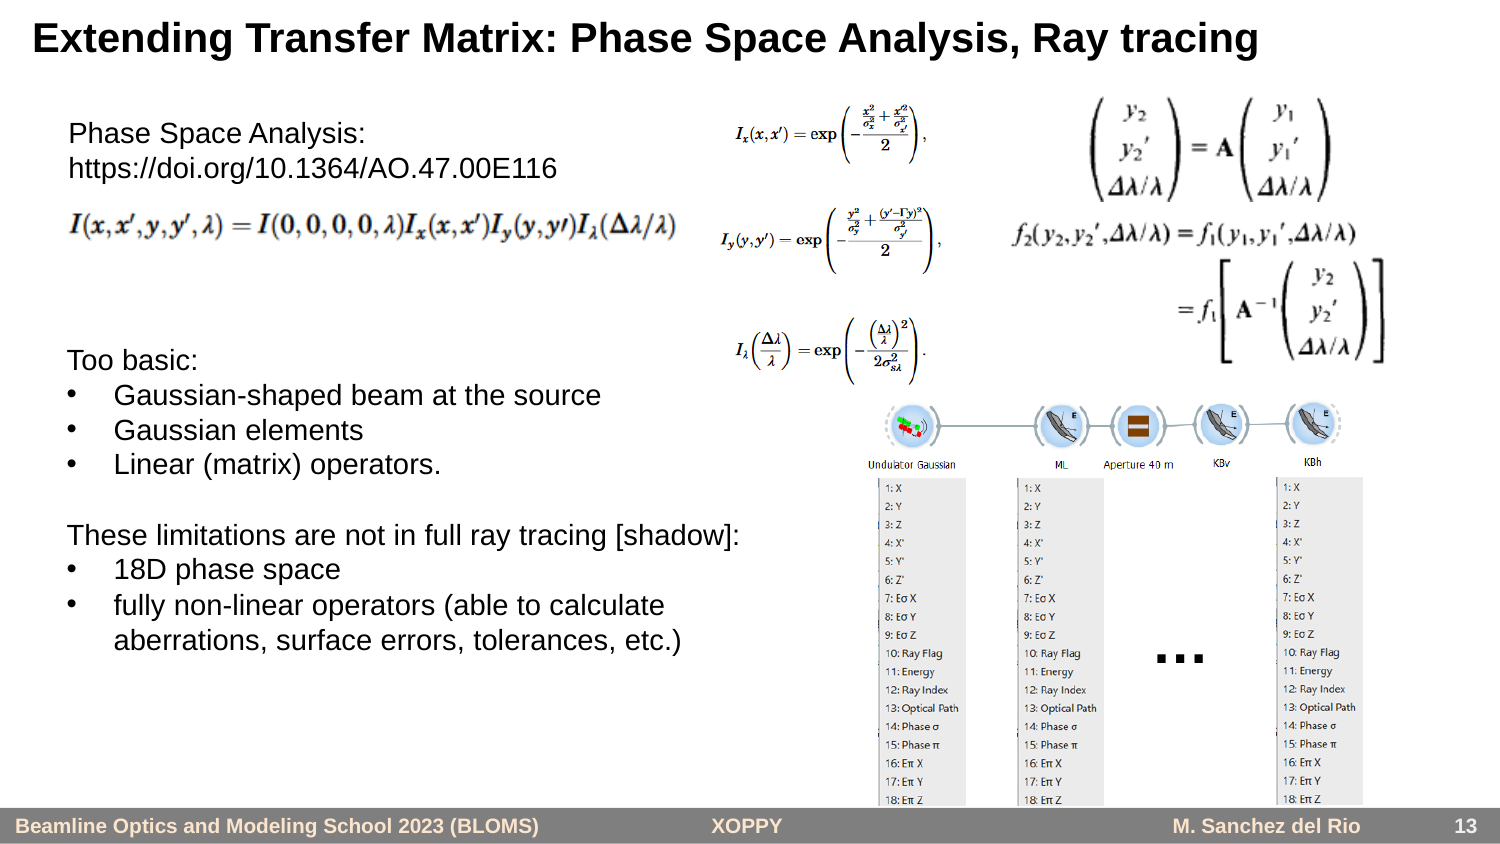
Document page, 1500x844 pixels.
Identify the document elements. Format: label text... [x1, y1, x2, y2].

picture [51, 201, 679, 246]
title Extending Transfer Matrix: Phase Space Analysis, Ray tracing [17, 0, 1500, 77]
picture [878, 478, 966, 806]
slide_number 13 [1379, 805, 1493, 844]
picture [710, 89, 1348, 475]
picture [1071, 89, 1332, 203]
text_box Phase Space Analysis: https://doi.org/10.1364/AO.47.00E116 [53, 72, 574, 192]
text_box … [1136, 598, 1225, 683]
picture [1017, 478, 1105, 806]
text_box Too basic: Gaussian-shaped beam at the source Gaussian elements Linear (matrix) operators. These limitations are not in full ray tracing [shadow]: 18D phase space fully non-linear operators (able to calculate aberrations, surface errors, tolerances, etc.) [51, 333, 800, 664]
picture [1011, 212, 1389, 377]
picture [1275, 477, 1363, 805]
